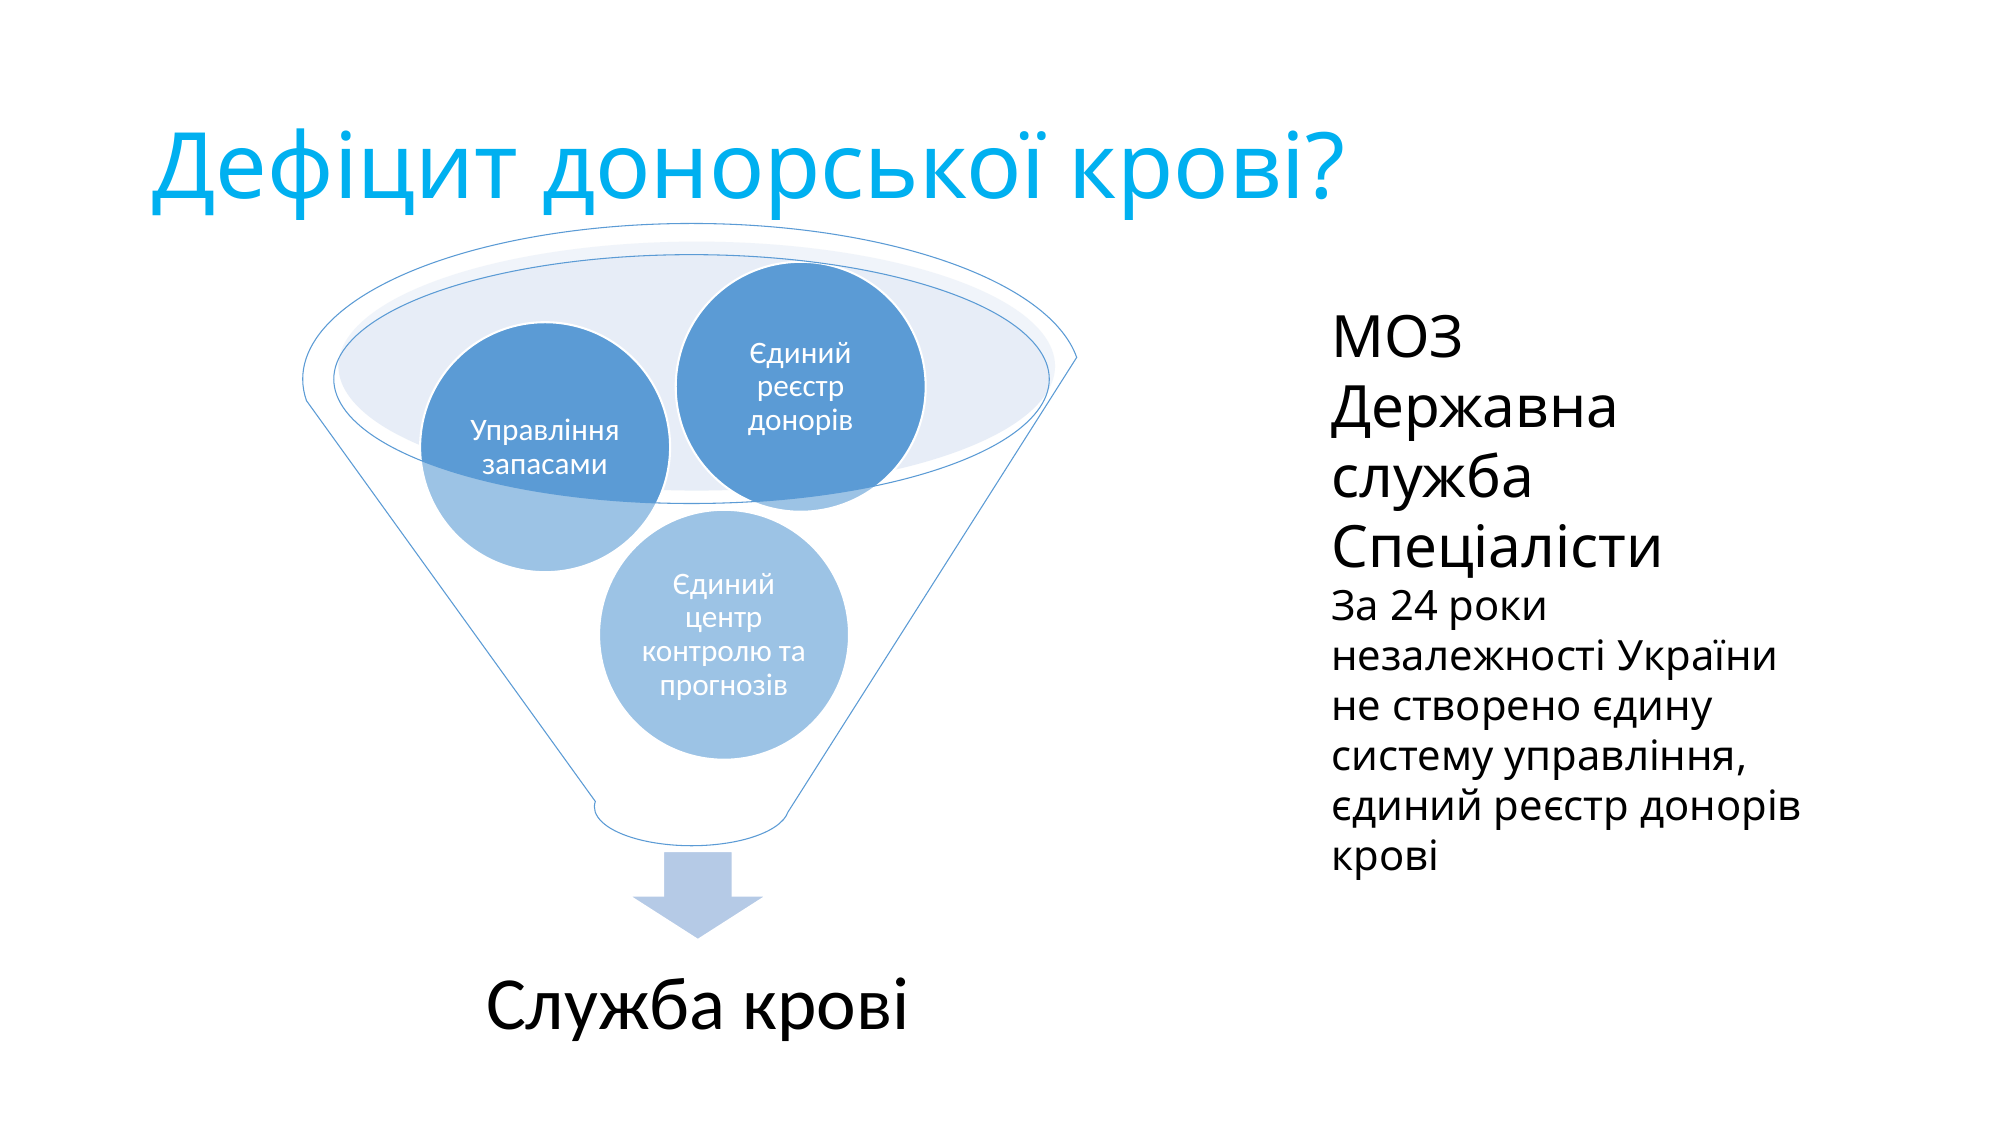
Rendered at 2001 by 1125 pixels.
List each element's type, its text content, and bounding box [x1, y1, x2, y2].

title Дефіцит донорської крові? [137, 59, 1863, 278]
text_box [31, 205, 1365, 1095]
text_box МОЗ Державна служба Спеціалісти За 24 роки незалежності України не створено єдину систему управління, єдиний реєстр донорів крові [1365, 291, 1834, 887]
